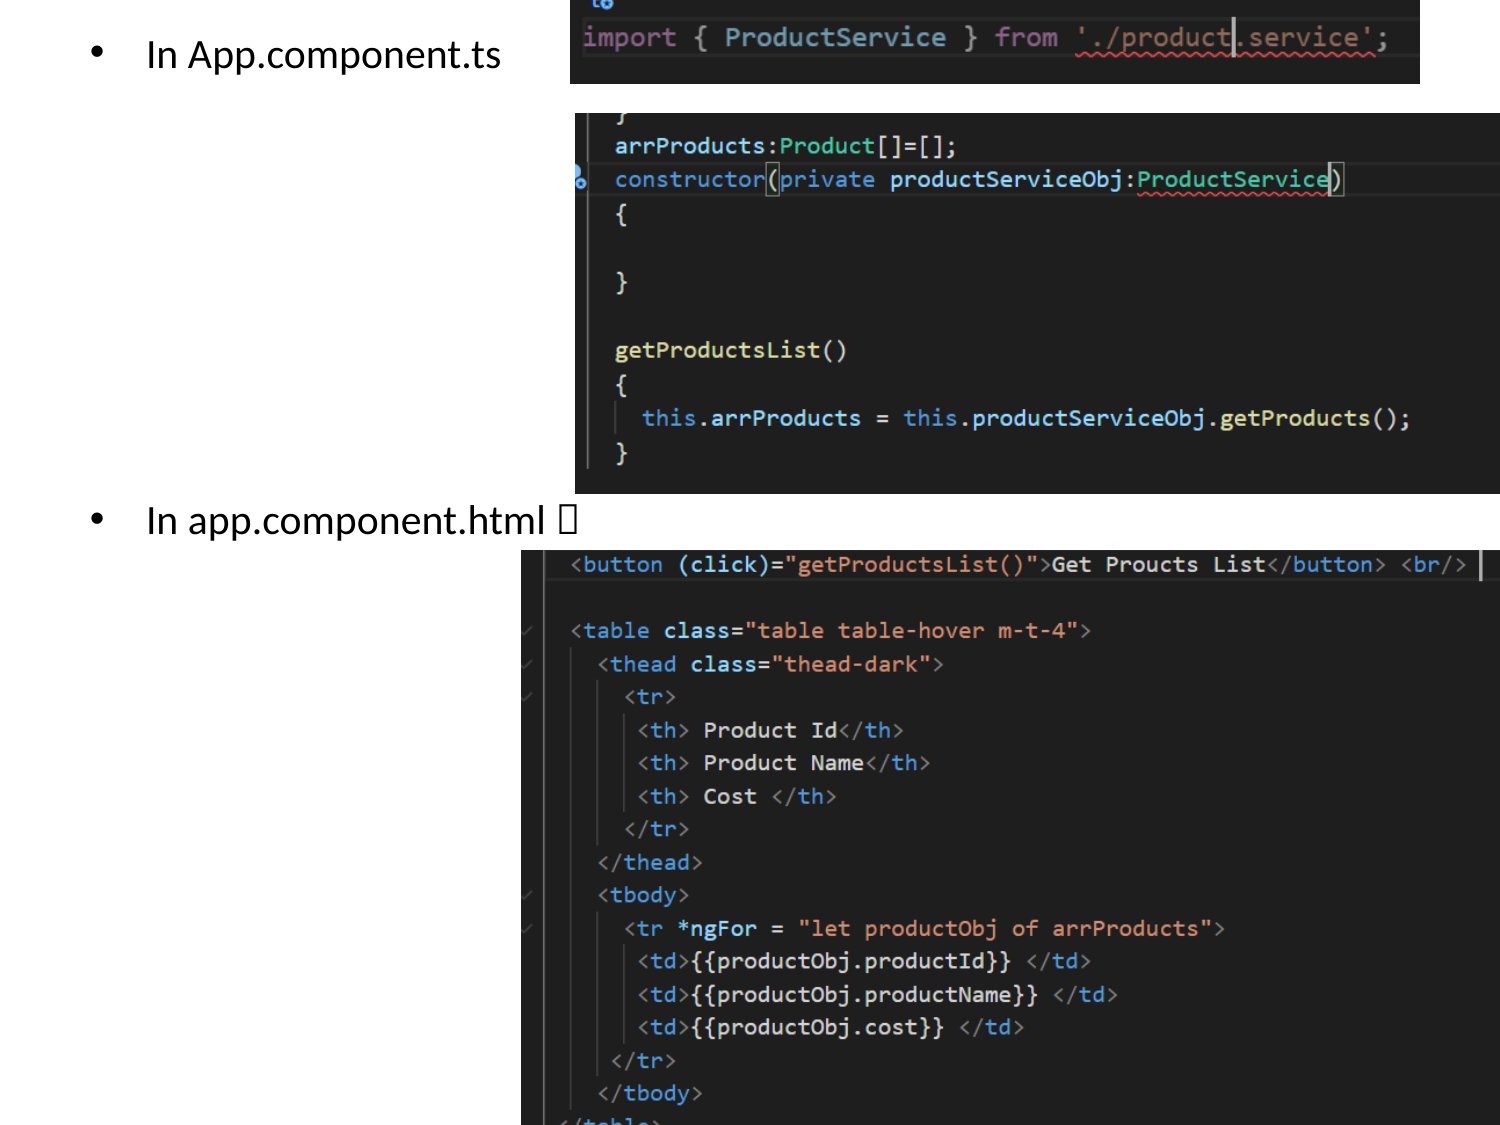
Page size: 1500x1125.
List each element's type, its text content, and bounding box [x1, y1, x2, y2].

picture [574, 113, 1500, 494]
list In App.component.ts In app.component.html  [75, 19, 1425, 1005]
picture [570, 0, 1420, 84]
picture [521, 550, 1500, 1125]
